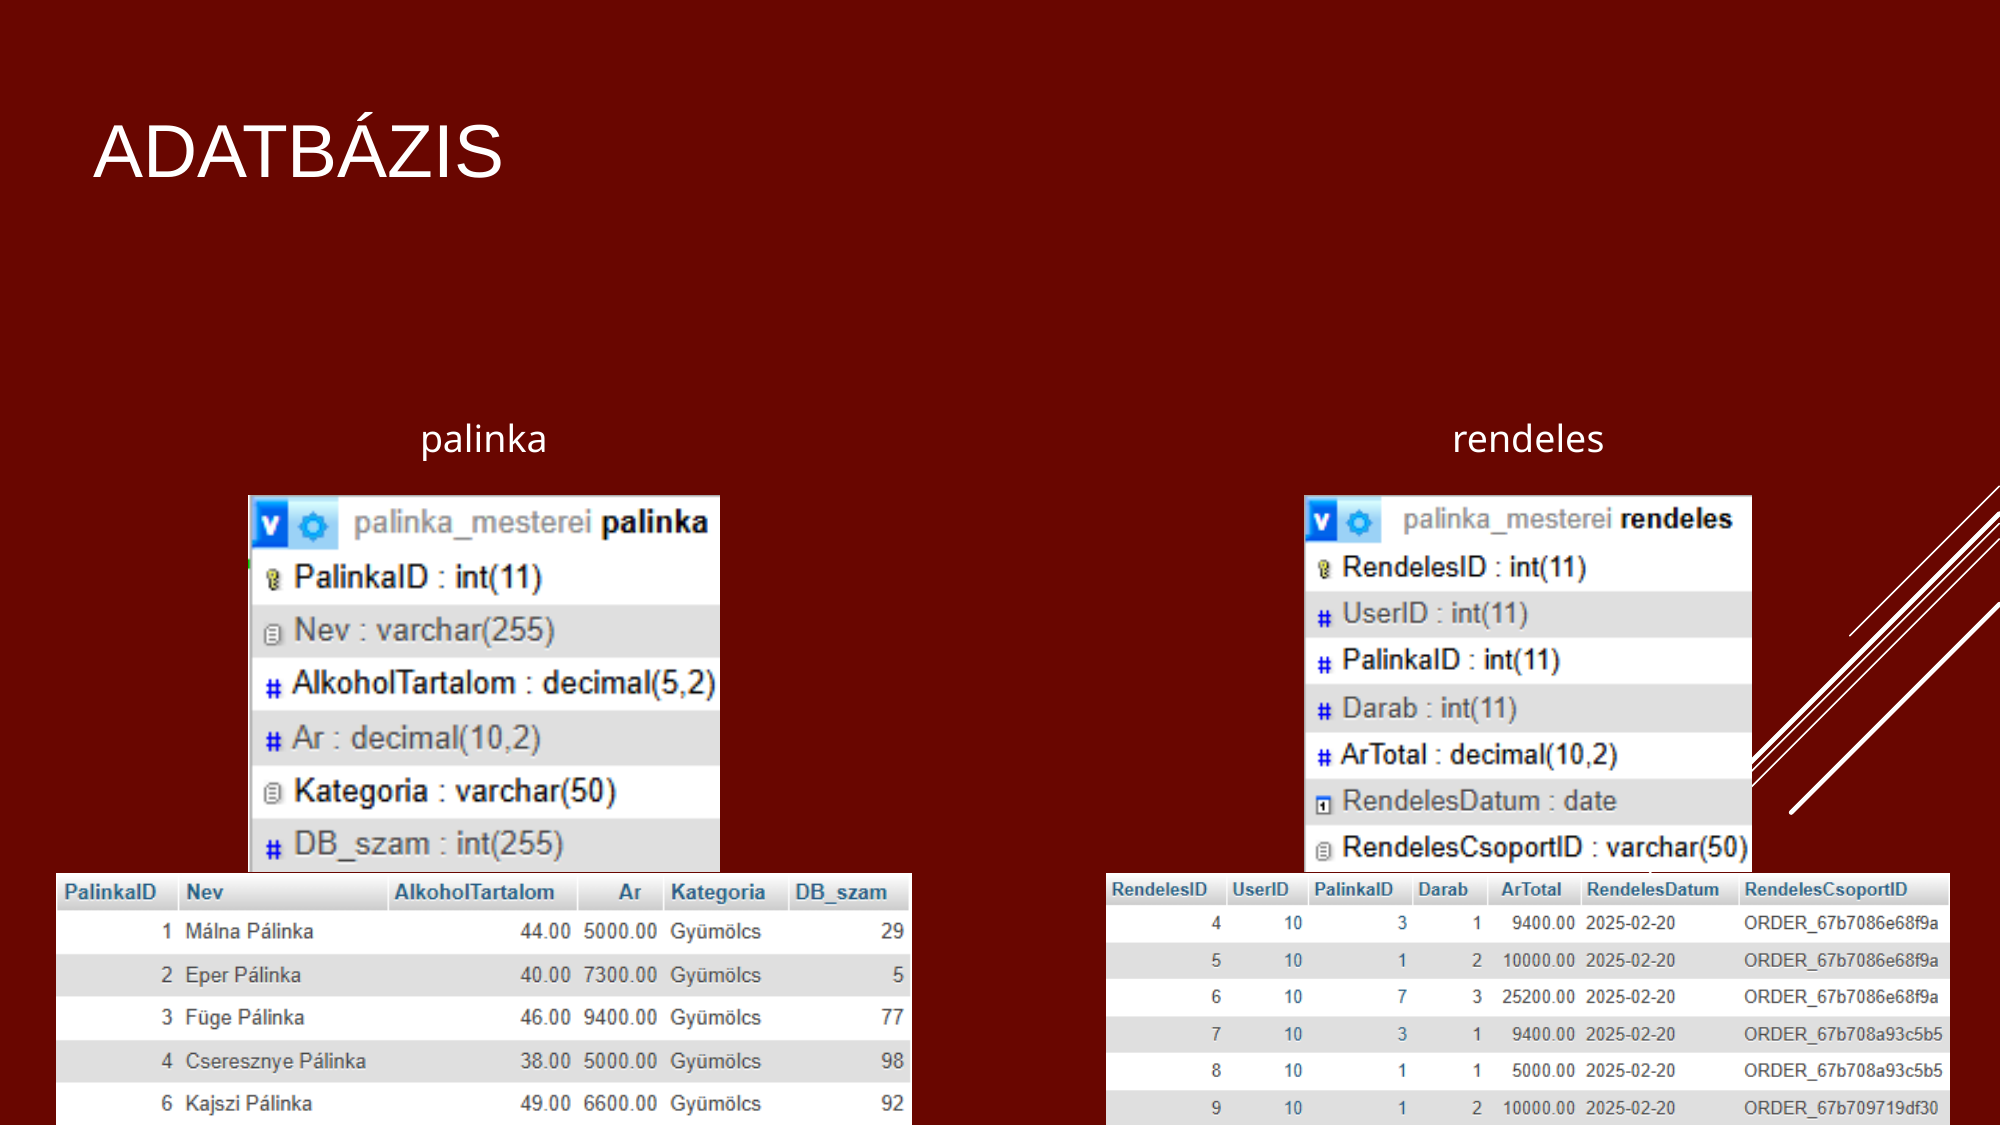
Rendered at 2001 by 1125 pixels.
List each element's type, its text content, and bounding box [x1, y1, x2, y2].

text_box palinka [248, 407, 720, 468]
title Adatbázis [52, 70, 546, 225]
text_box rendeles [1304, 407, 1752, 468]
picture [56, 873, 912, 1125]
picture [248, 495, 720, 872]
picture [1106, 873, 1951, 1125]
picture [1304, 495, 1752, 872]
